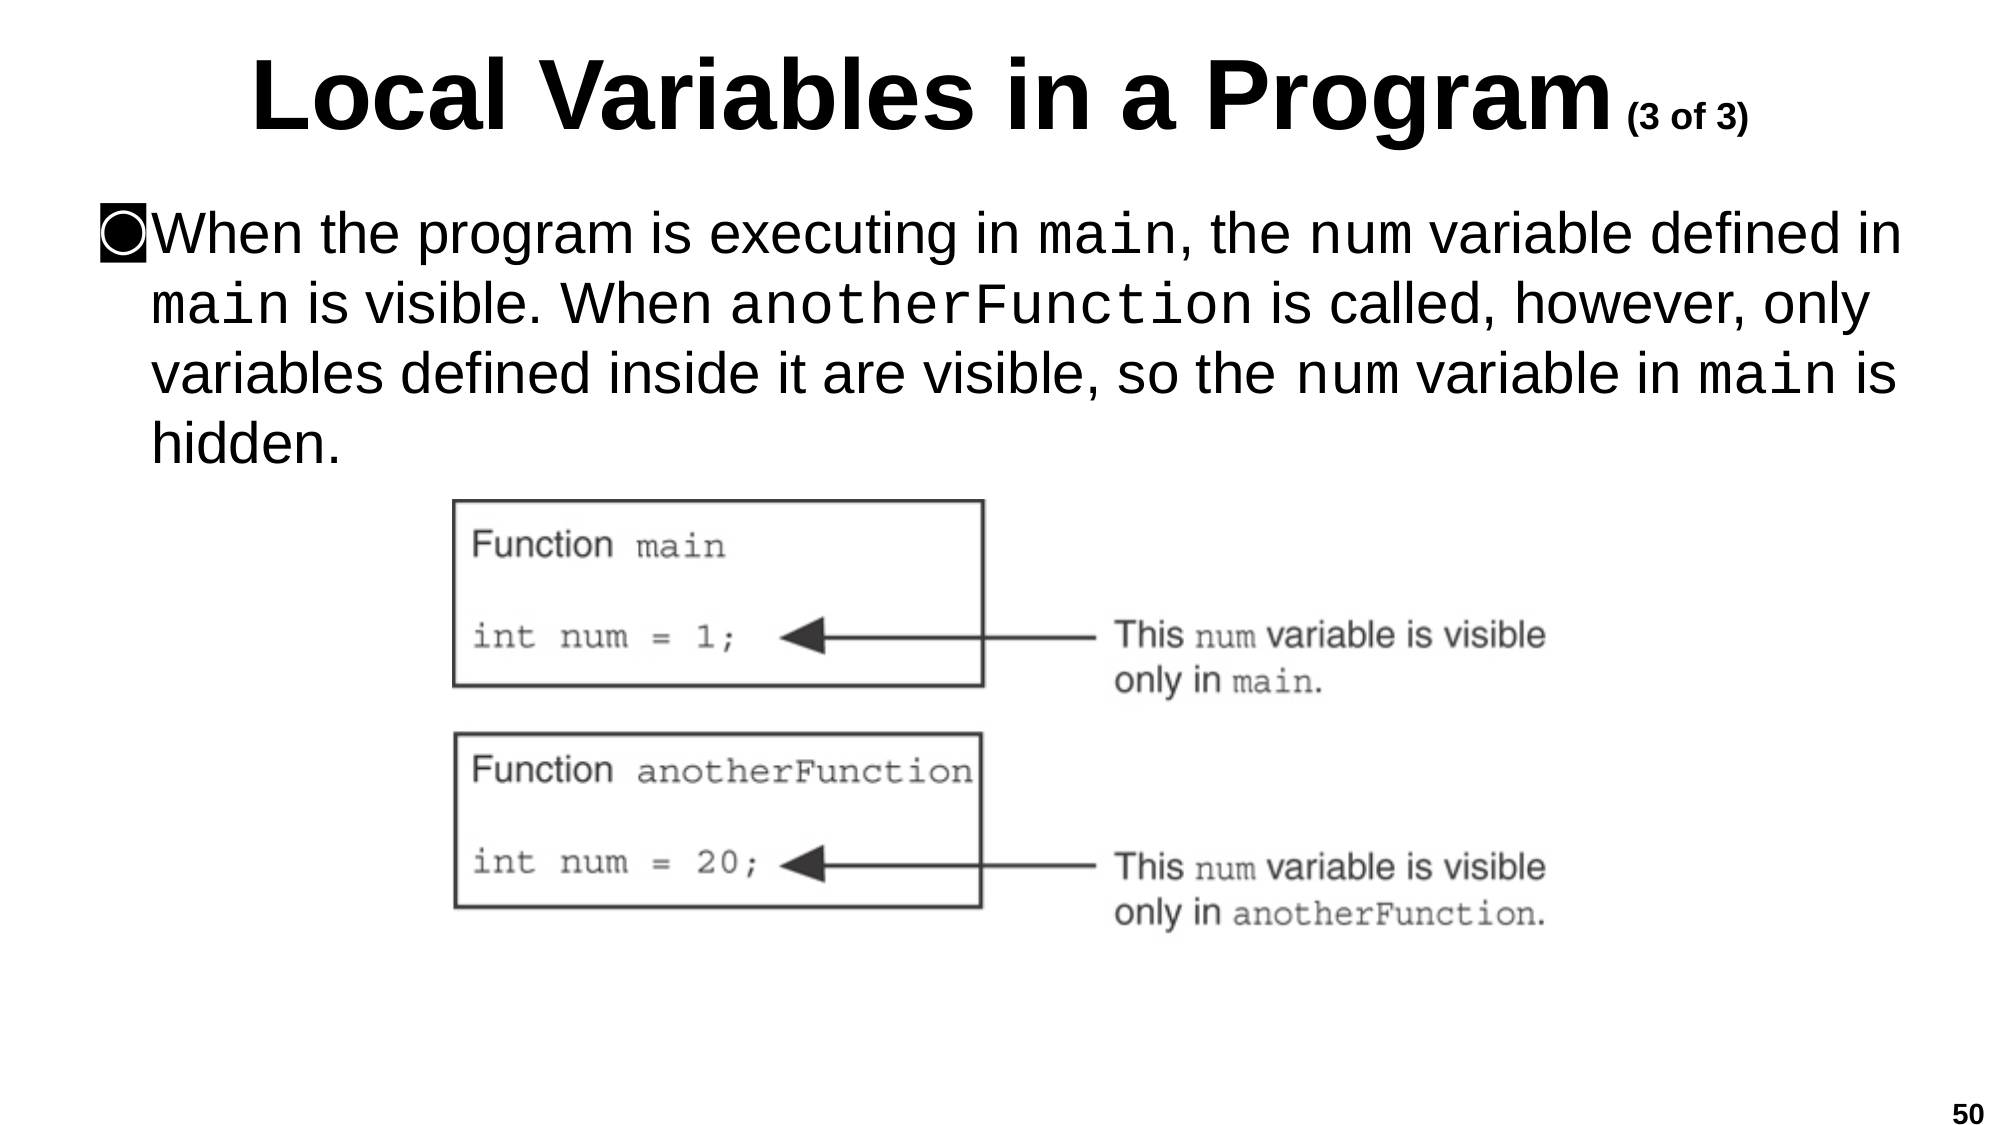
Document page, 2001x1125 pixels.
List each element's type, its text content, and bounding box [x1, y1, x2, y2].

picture [451, 499, 1548, 1026]
slide_number 50 [1909, 1087, 2000, 1125]
title Local Variables in a Program (3 of 3) [0, 0, 2000, 180]
list When the program is executing in main, the num variable defined in main is visible. When anotherFunction is called, however, only variables defined inside it are visible, so the num variable in main is hidden. [80, 187, 2000, 1088]
